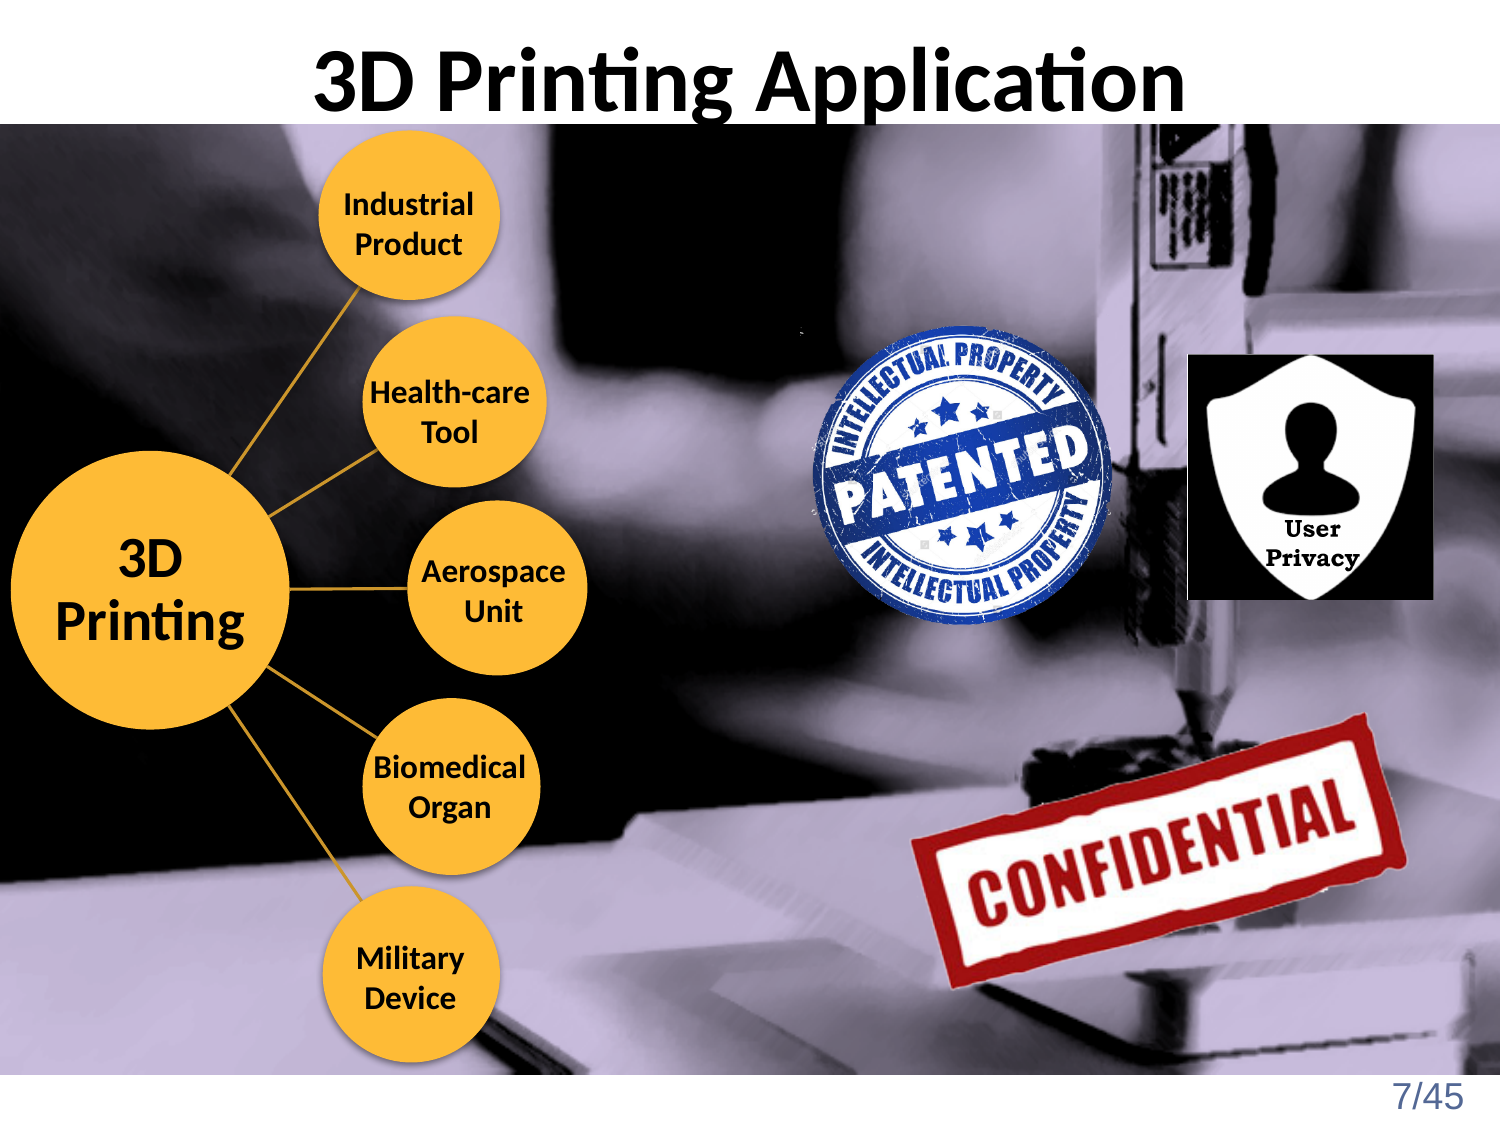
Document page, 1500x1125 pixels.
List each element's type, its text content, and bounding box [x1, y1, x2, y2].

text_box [0, 124, 1215, 1068]
title 3D Printing Application [0, 12, 1500, 124]
picture [0, 124, 1500, 1076]
picture [799, 314, 1113, 626]
